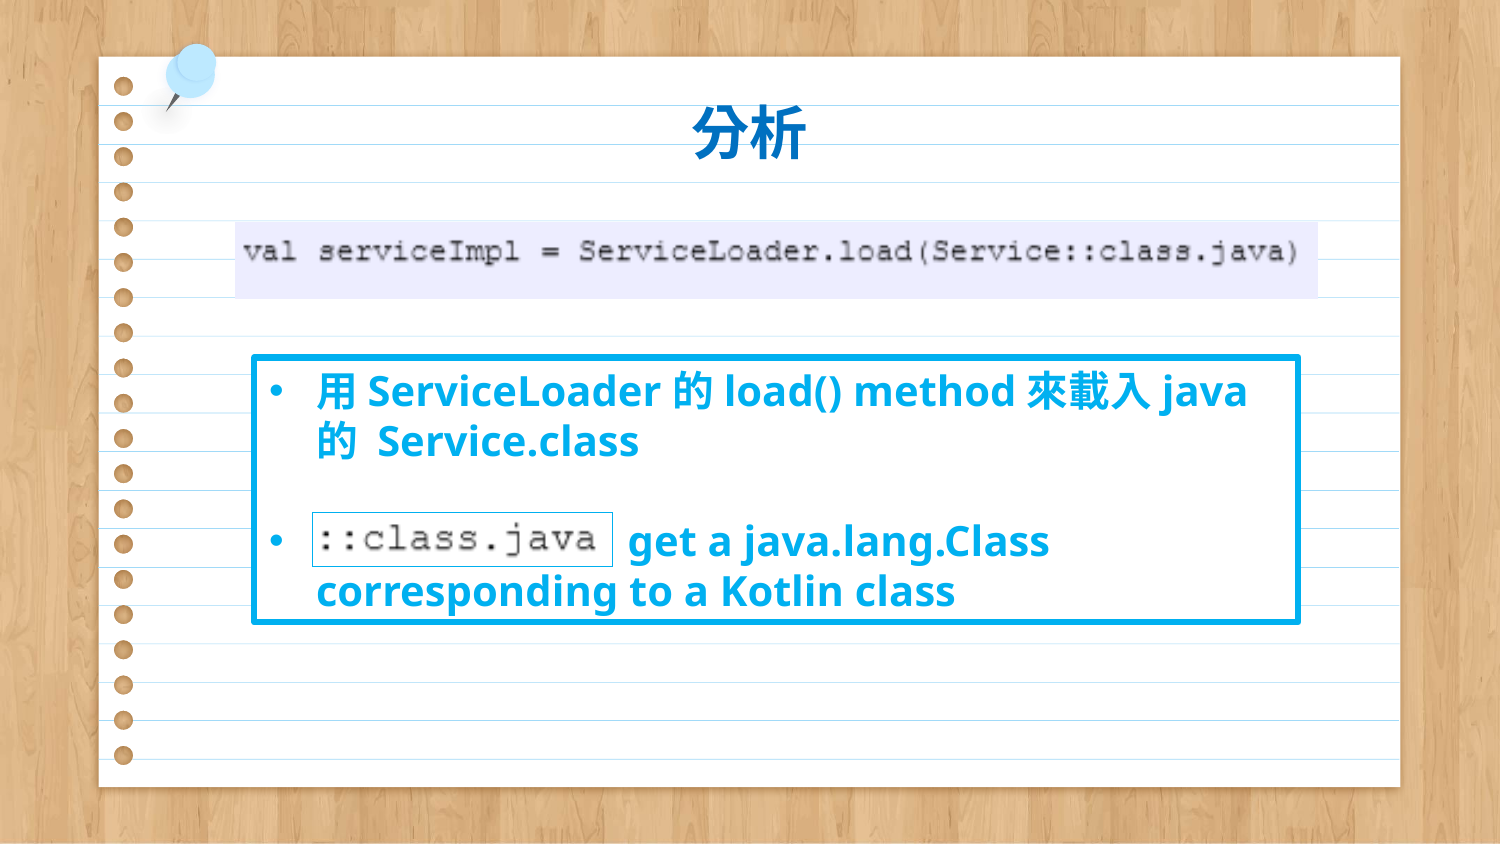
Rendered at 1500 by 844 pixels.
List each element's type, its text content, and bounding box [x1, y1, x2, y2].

picture [0, 0, 1500, 844]
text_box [141, 43, 217, 134]
title 分析 [146, 81, 1354, 186]
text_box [254, 357, 1299, 626]
